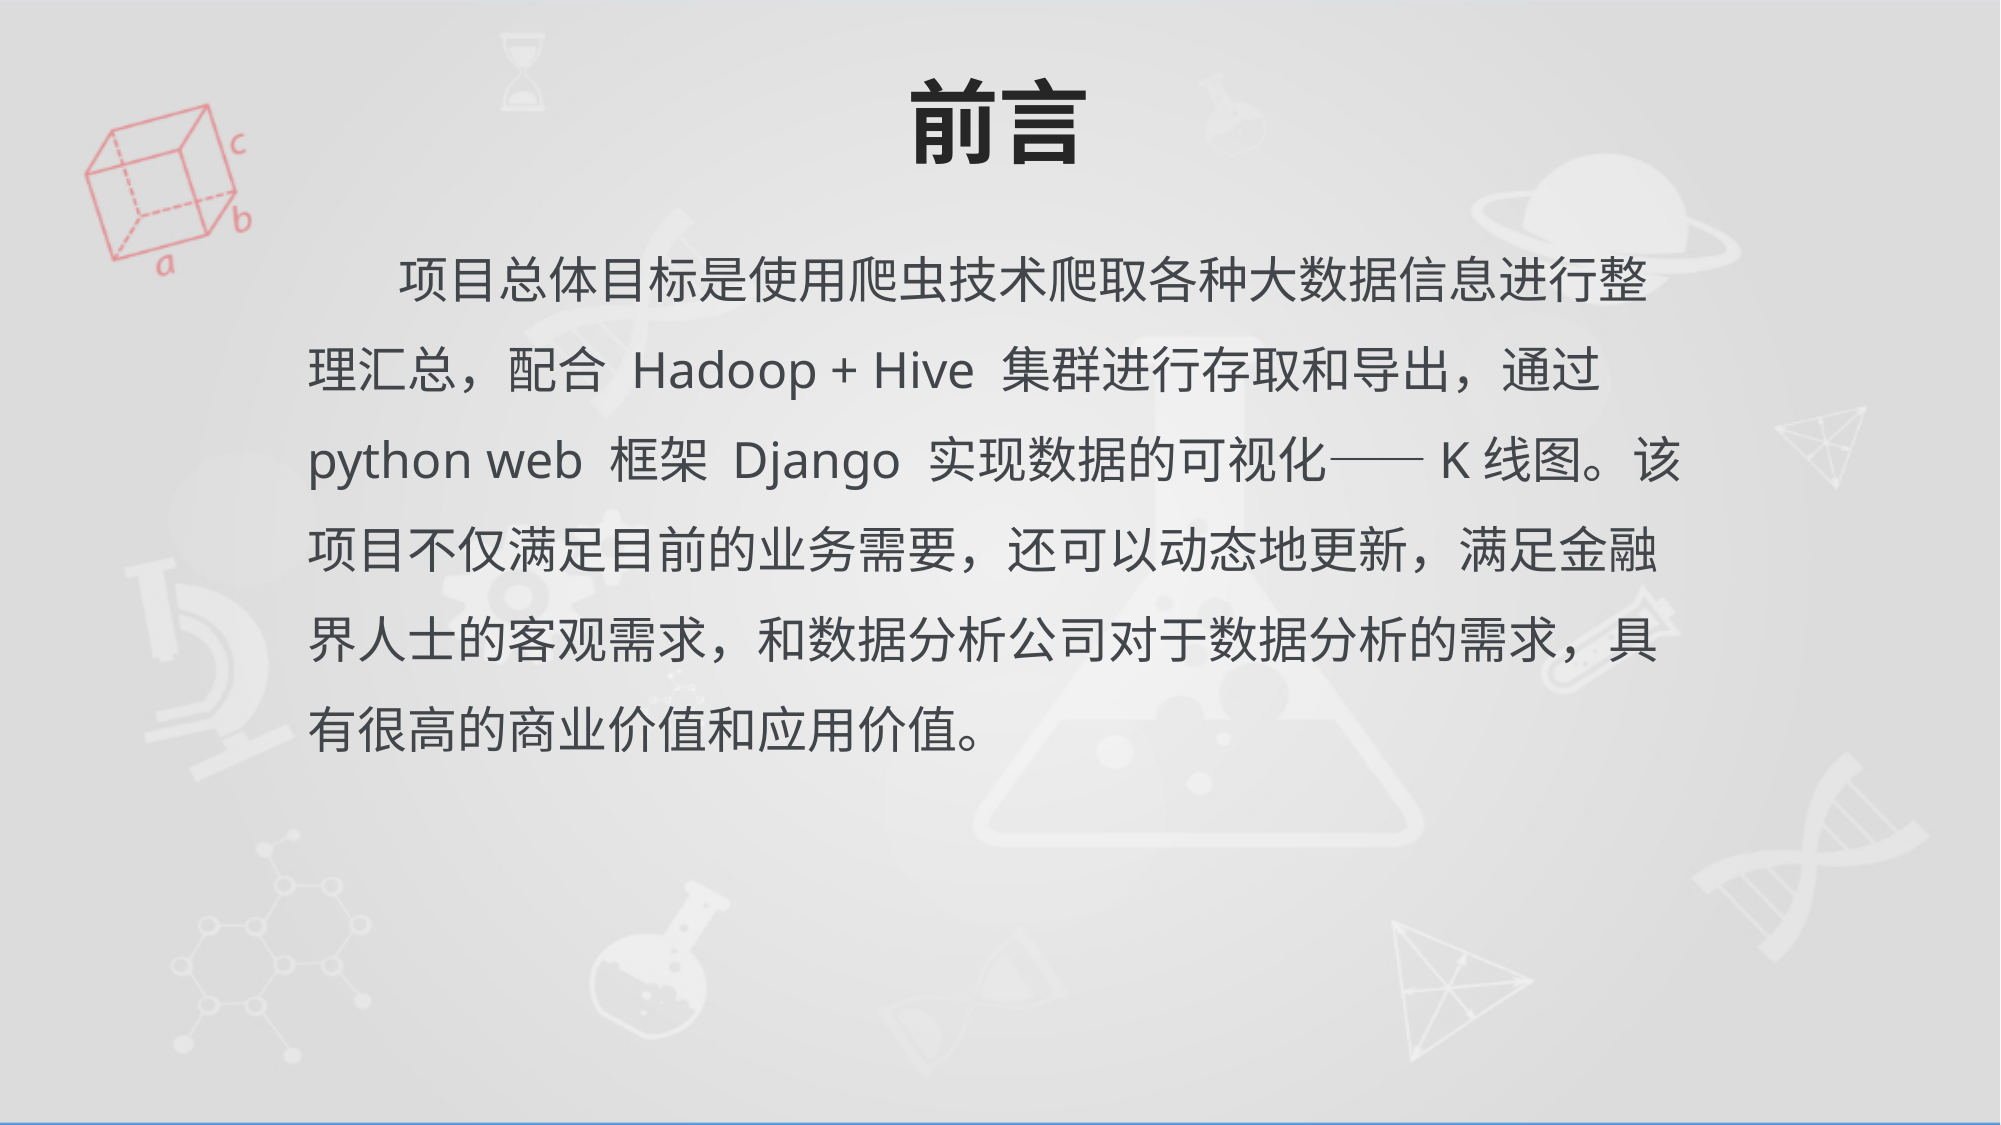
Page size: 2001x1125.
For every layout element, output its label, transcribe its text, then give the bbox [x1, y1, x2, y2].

list 项目总体目标是使用爬虫技术爬取各种大数据信息进行整理汇总，配合 Hadoop + Hive 集群进行存取和导出，通过 python web 框架 Django 实现数据的可视化——K线图。该项目不仅满足目前的业务需要，还可以动态地更新，满足金融界人士的客观需求，和数据分析公司对于数据分析的需求，具有很高的商业价值和应用价值。 [292, 211, 1705, 855]
picture [0, 0, 2001, 1125]
title 前言 [292, 62, 1705, 192]
